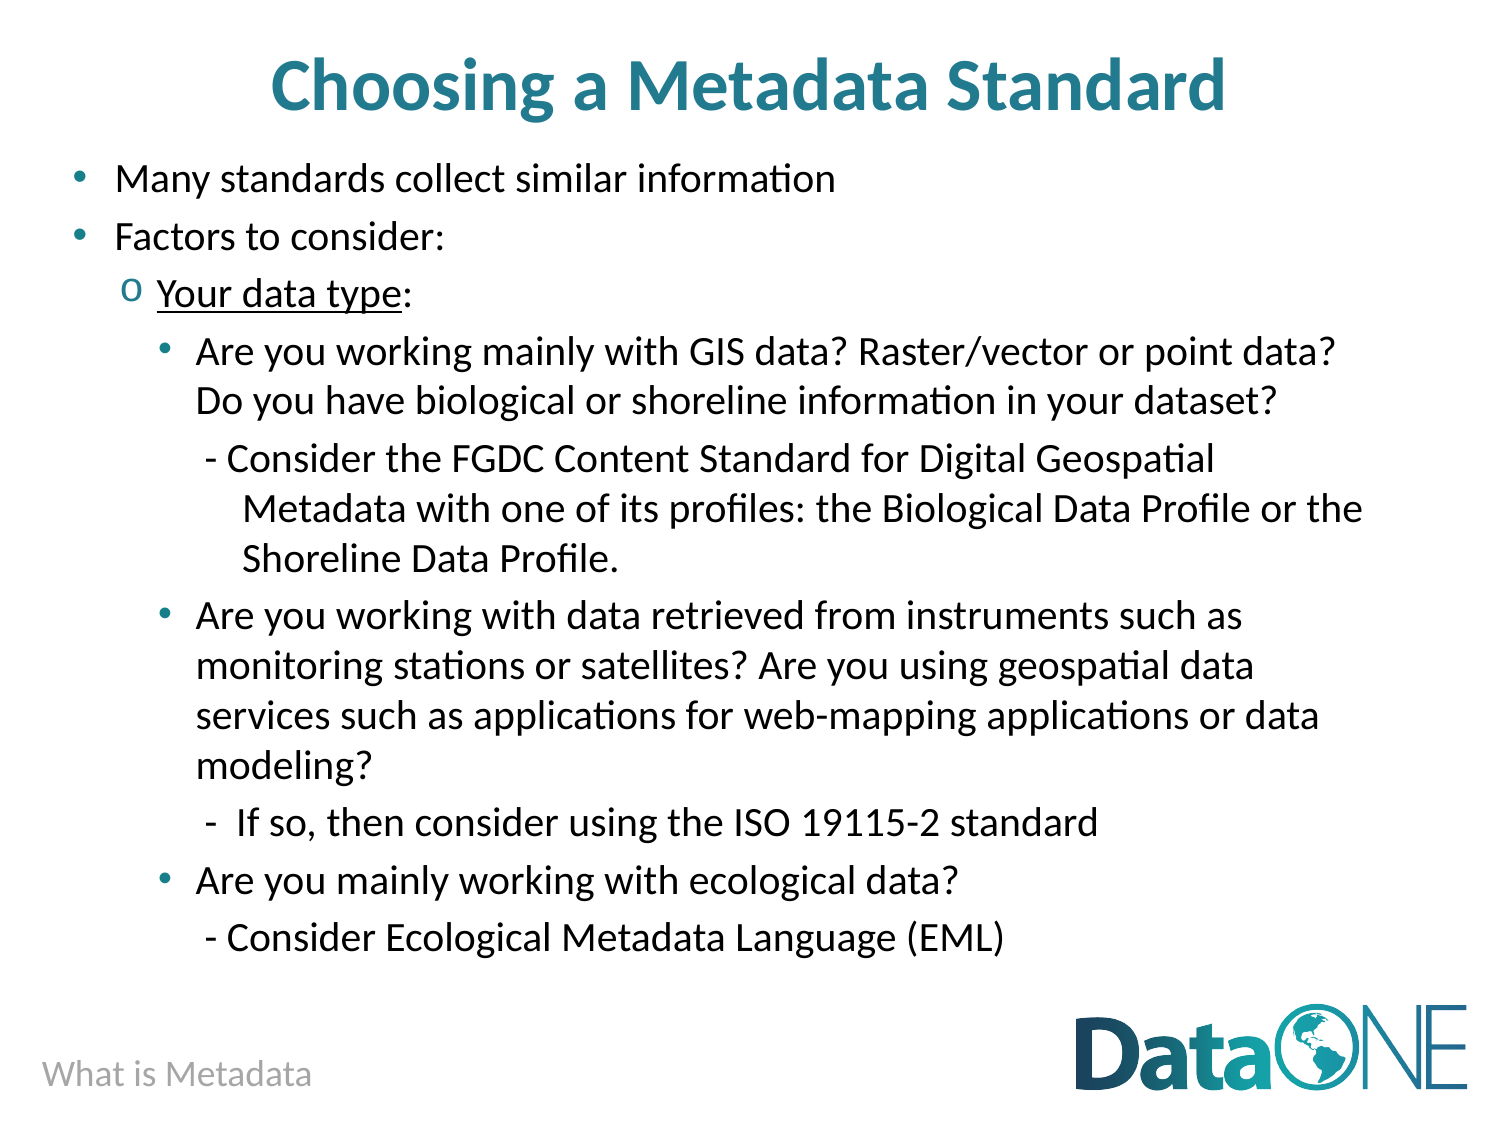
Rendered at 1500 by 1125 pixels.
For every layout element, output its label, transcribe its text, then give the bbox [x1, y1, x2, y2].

picture [1074, 1000, 1471, 1095]
list Many standards collect similar information Factors to consider: Your data type: Are you working mainly with GIS data? Raster/vector or point data? Do you have biological or shoreline information in your dataset? - Consider the FGDC Content Standard for Digital Geospatial Metadata with one of its profiles: the Biological Data Profile or the Shoreline Data Profile. Are you working with data retrieved from instruments such as monitoring stations or satellites? Are you using geospatial data services such as applications for web-mapping applications or data modeling? - If so, then consider using the ISO 19115-2 standard Are you mainly working with ecological data? - Consider Ecological Metadata Language (EML) [39, 143, 1400, 1004]
title Choosing a Metadata Standard [0, 22, 1500, 138]
